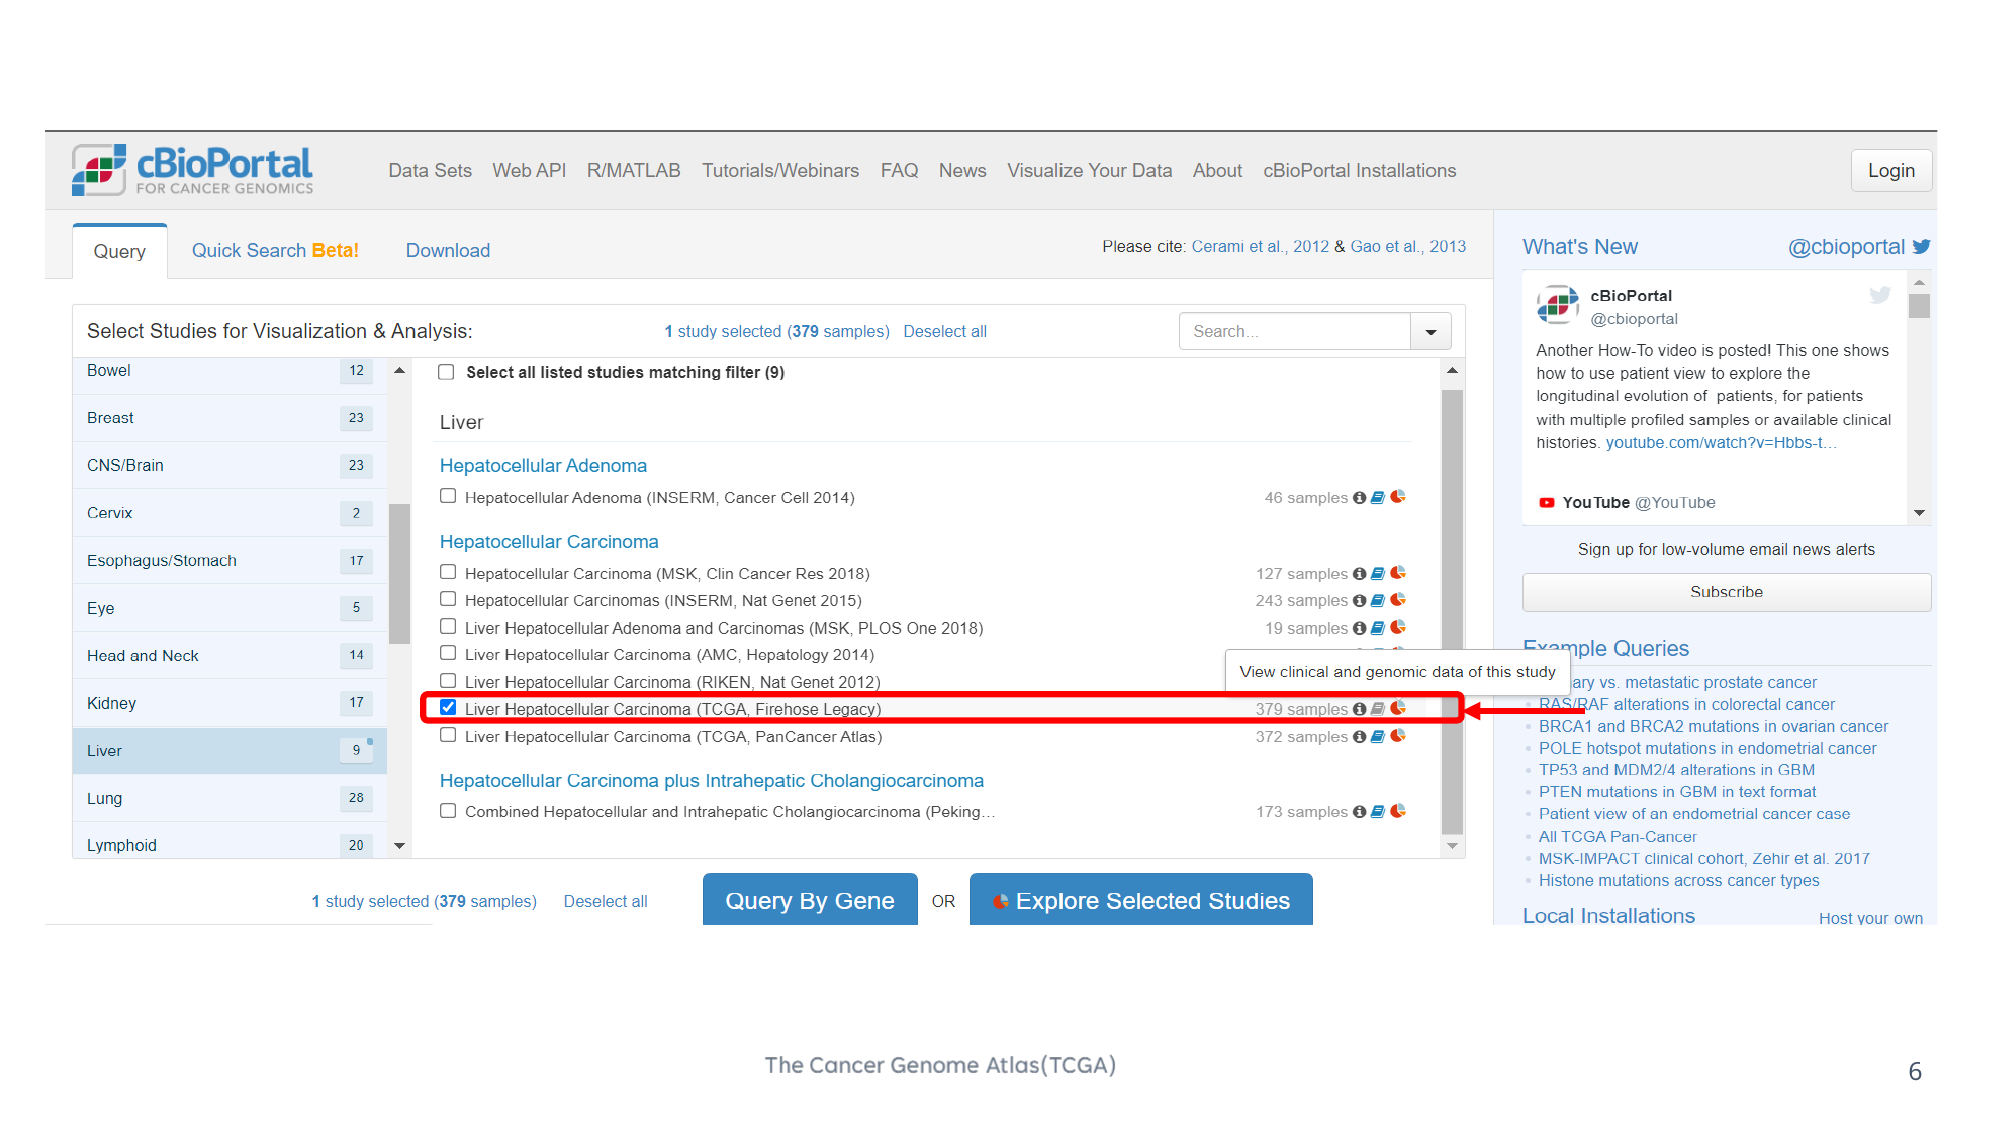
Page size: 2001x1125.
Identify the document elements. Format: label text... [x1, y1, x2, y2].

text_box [25, 130, 1938, 925]
picture [603, 1033, 1279, 1094]
slide_number 6 [1487, 1042, 1938, 1103]
